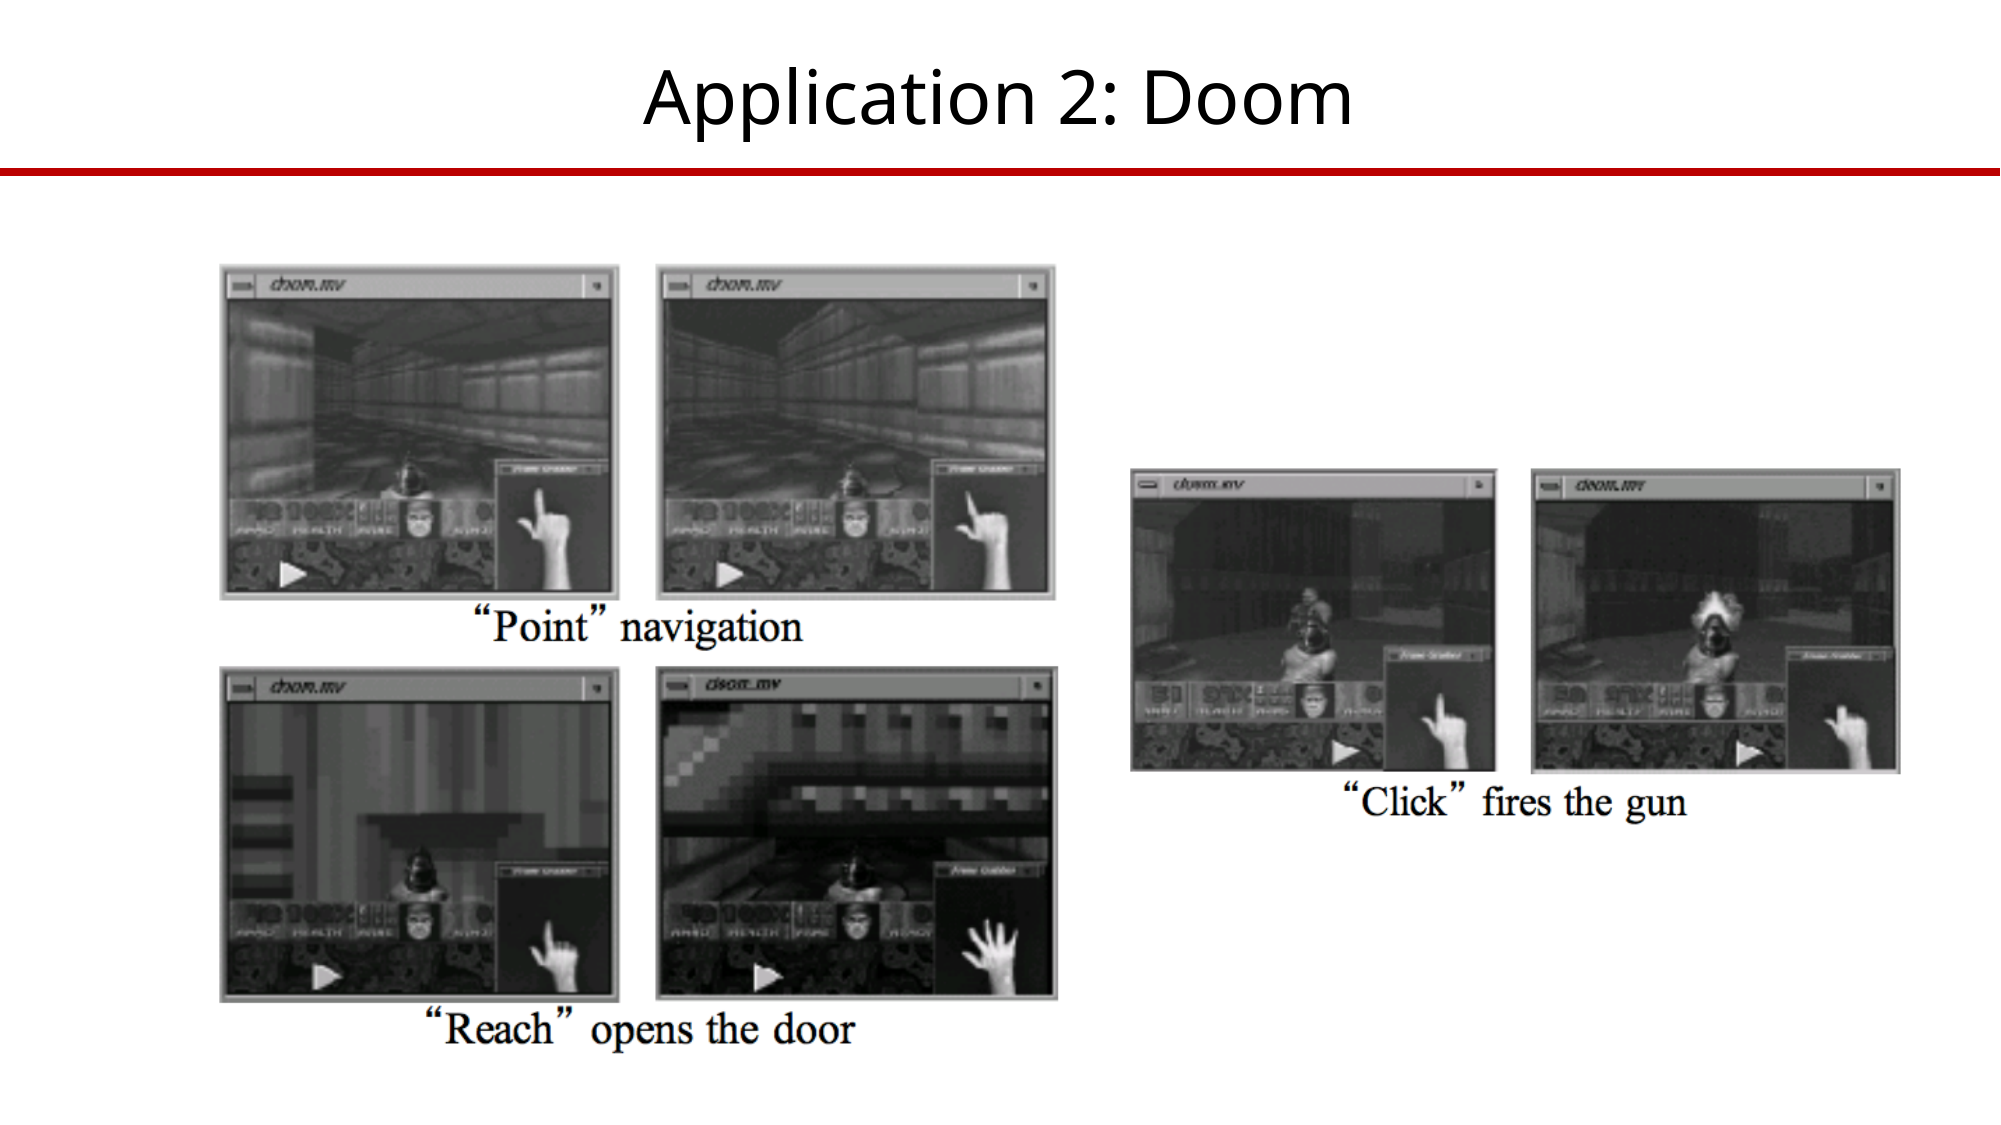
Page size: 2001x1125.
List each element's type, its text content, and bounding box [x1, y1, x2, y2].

title Application 2: Doom [137, 50, 1863, 150]
picture [137, 243, 1947, 1060]
